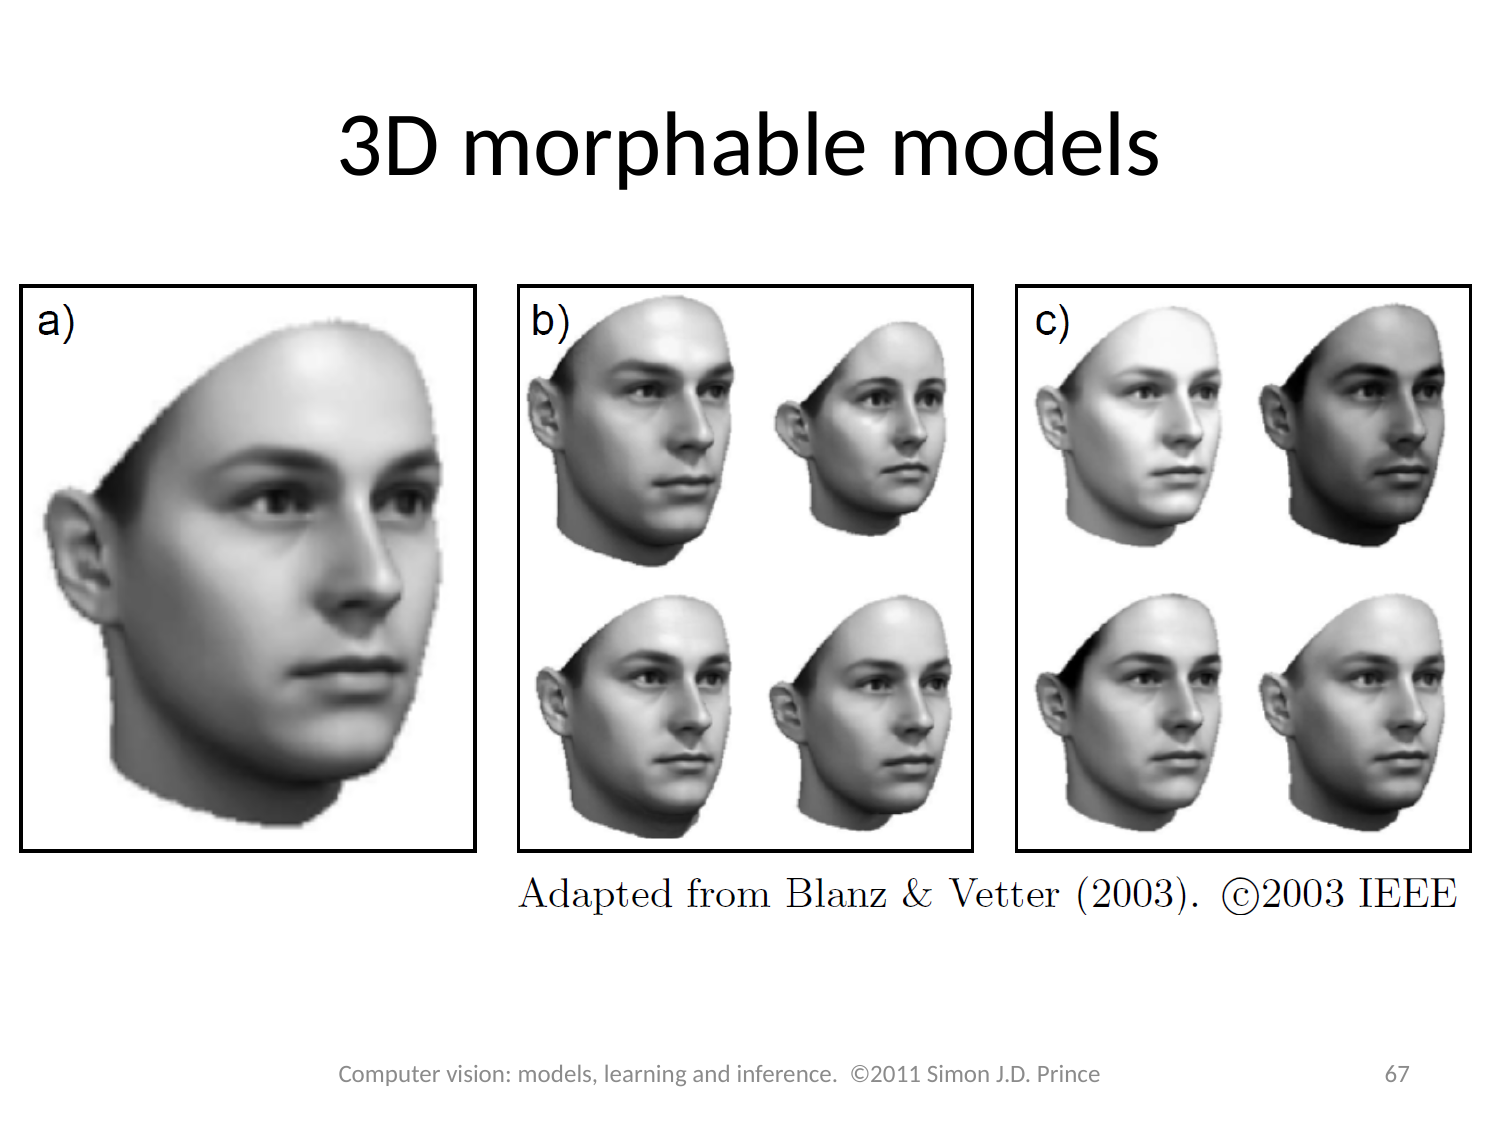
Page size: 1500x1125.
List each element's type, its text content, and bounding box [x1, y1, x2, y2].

picture [513, 869, 1459, 915]
text_box Computer vision: models, learning and inference. ©2011 Simon J.D. Prince [301, 1042, 1140, 1103]
picture [0, 266, 1493, 862]
title 3D morphable models [75, 45, 1425, 233]
text_box 67 [1140, 1042, 1425, 1103]
